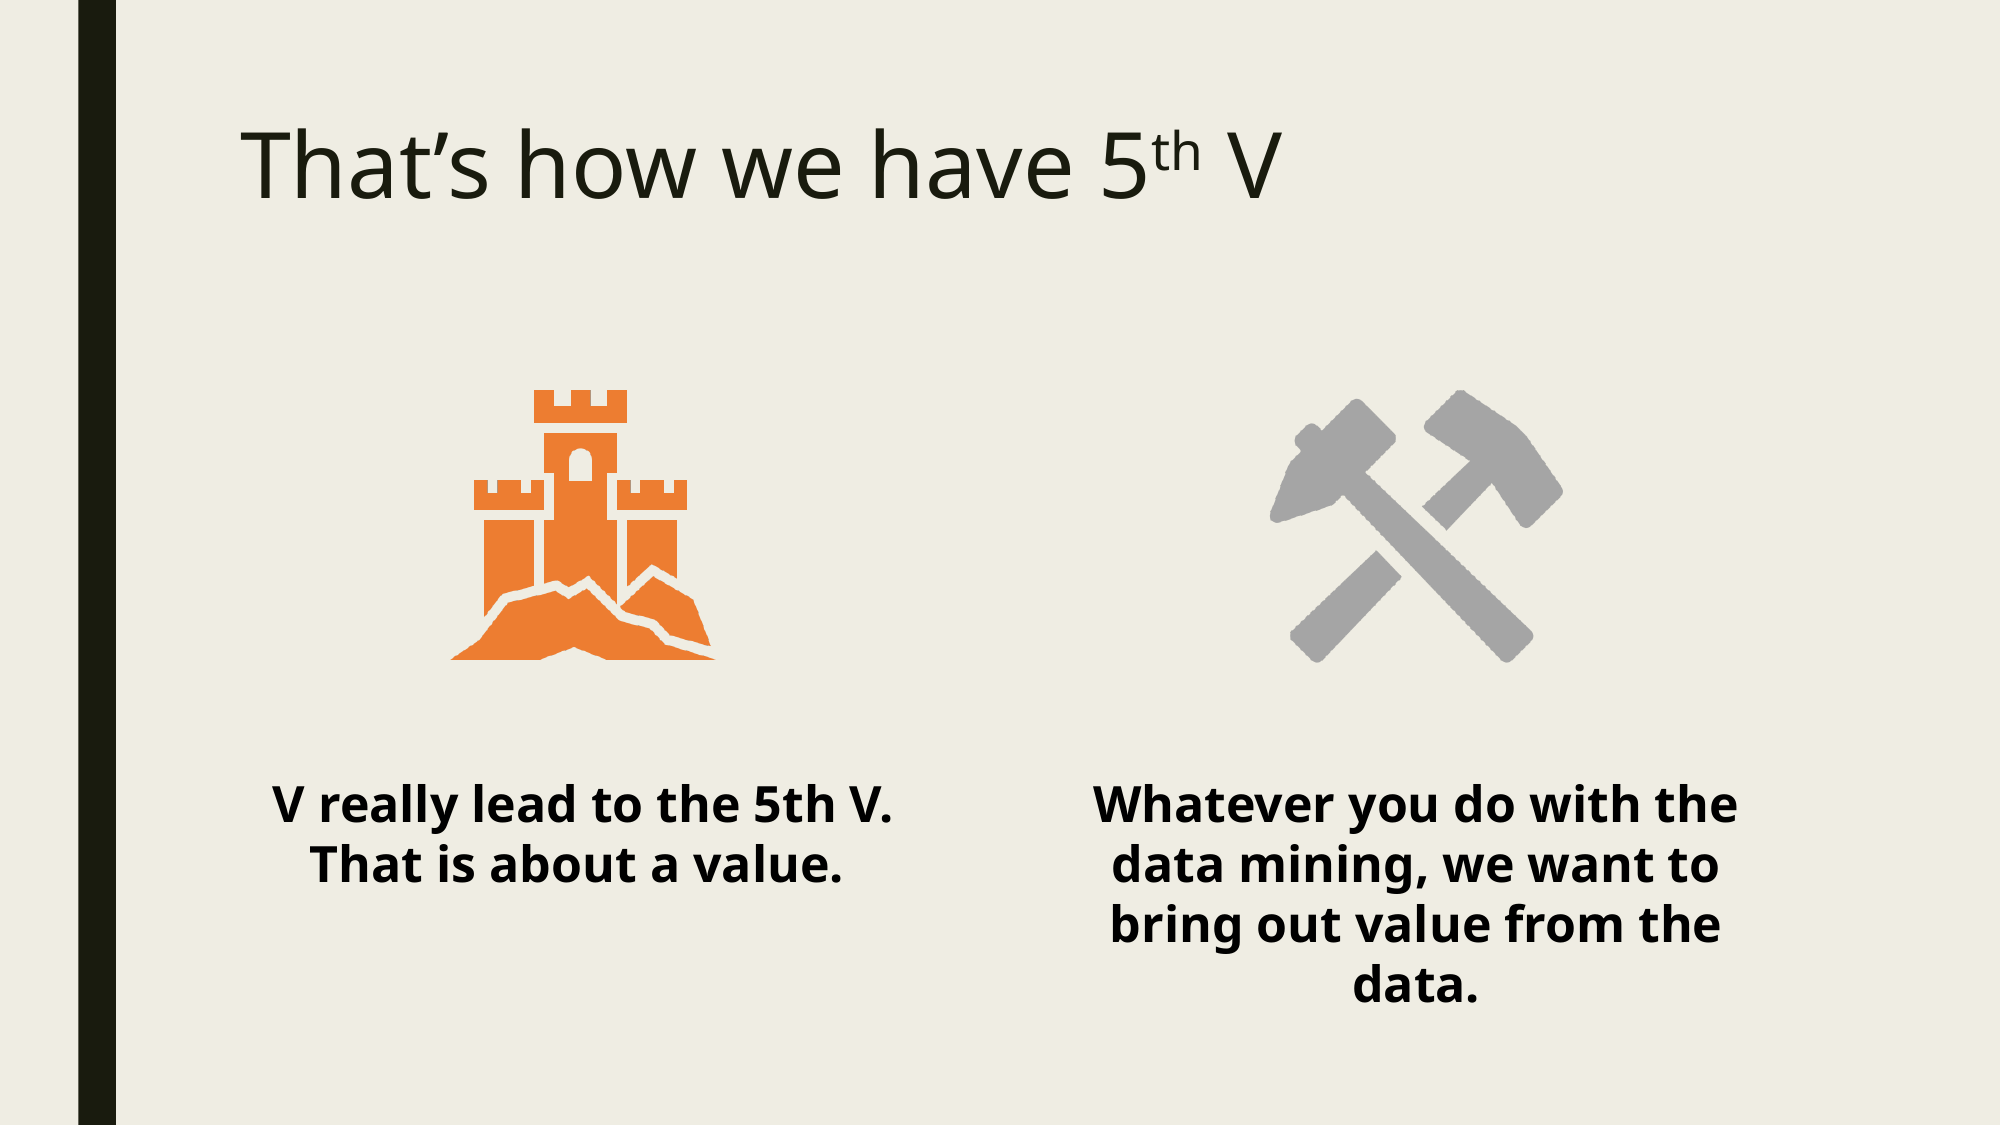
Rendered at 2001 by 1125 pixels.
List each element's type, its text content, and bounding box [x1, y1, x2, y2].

title That’s how we have 5th V [225, 112, 1800, 299]
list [137, 299, 1863, 1014]
